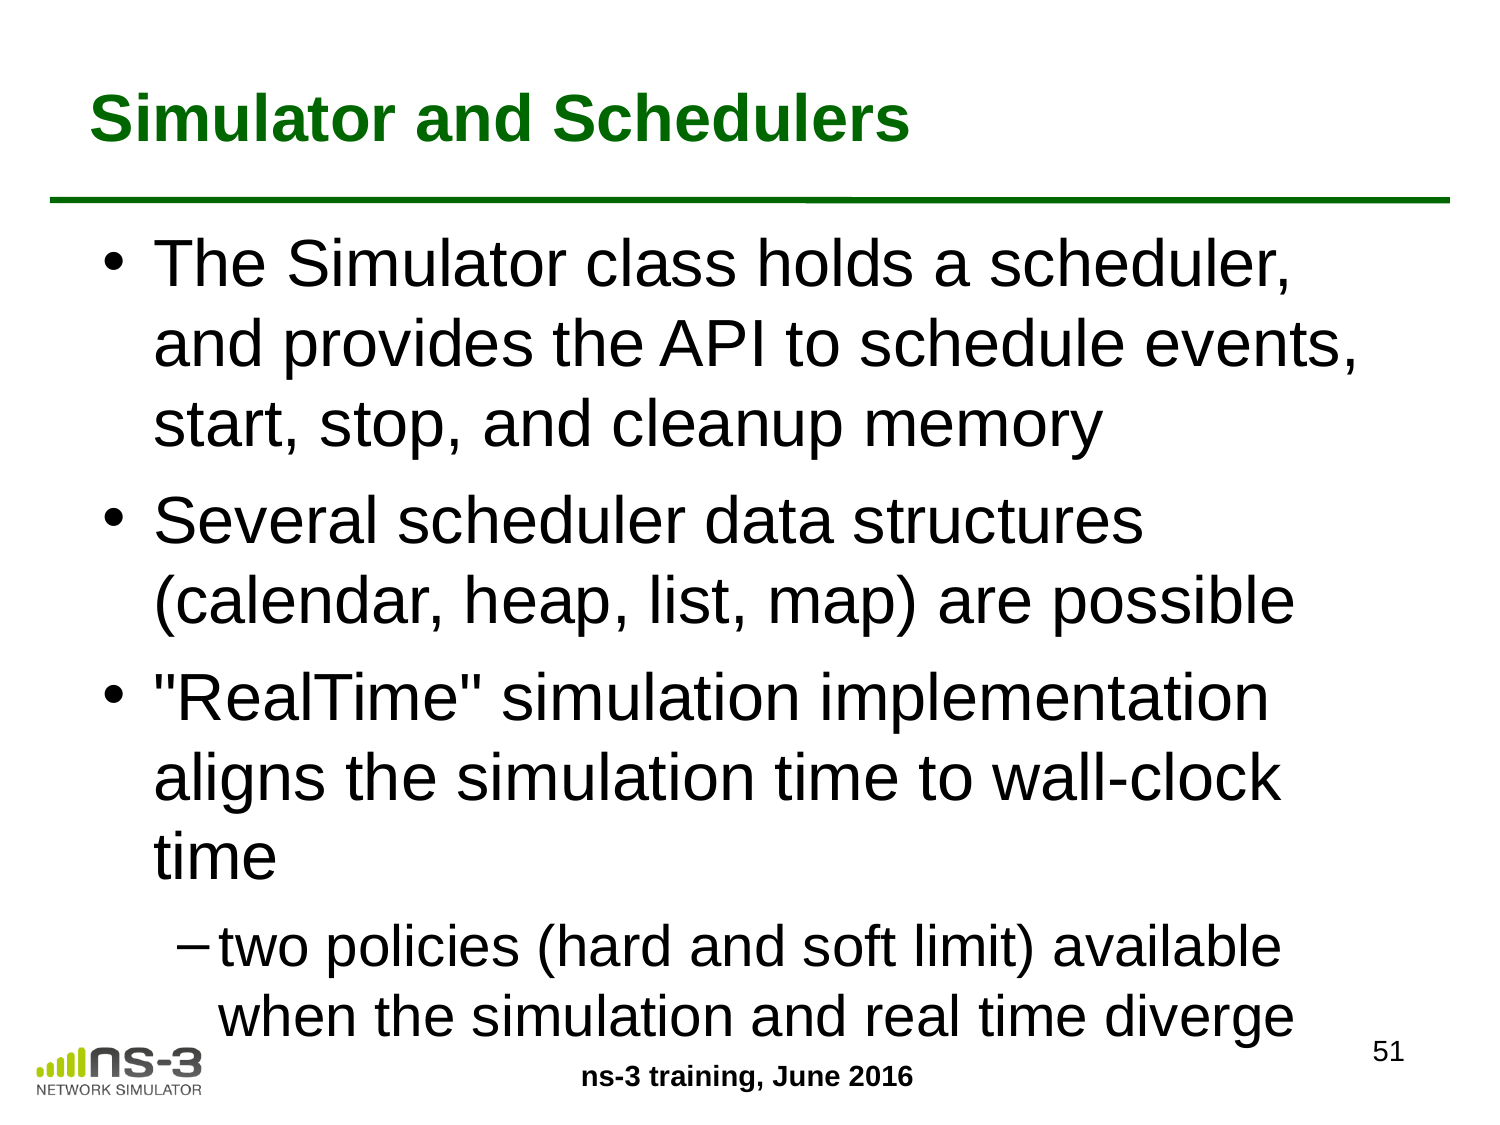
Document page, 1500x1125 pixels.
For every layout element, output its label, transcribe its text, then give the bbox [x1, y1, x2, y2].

footer ns-3 training, June 2016 [512, 1049, 983, 1125]
slide_number 51 [1074, 1024, 1421, 1101]
list The Simulator class holds a scheduler, and provides the API to schedule events, start, stop, and cleanup memory Several scheduler data structures (calendar, heap, list, map) are possible "RealTime" simulation implementation aligns the simulation time to wall-clock time two policies (hard and soft limit) available when the simulation and real time diverge [87, 212, 1433, 1012]
picture [24, 1017, 213, 1125]
title Simulator and Schedulers [74, 44, 1421, 186]
